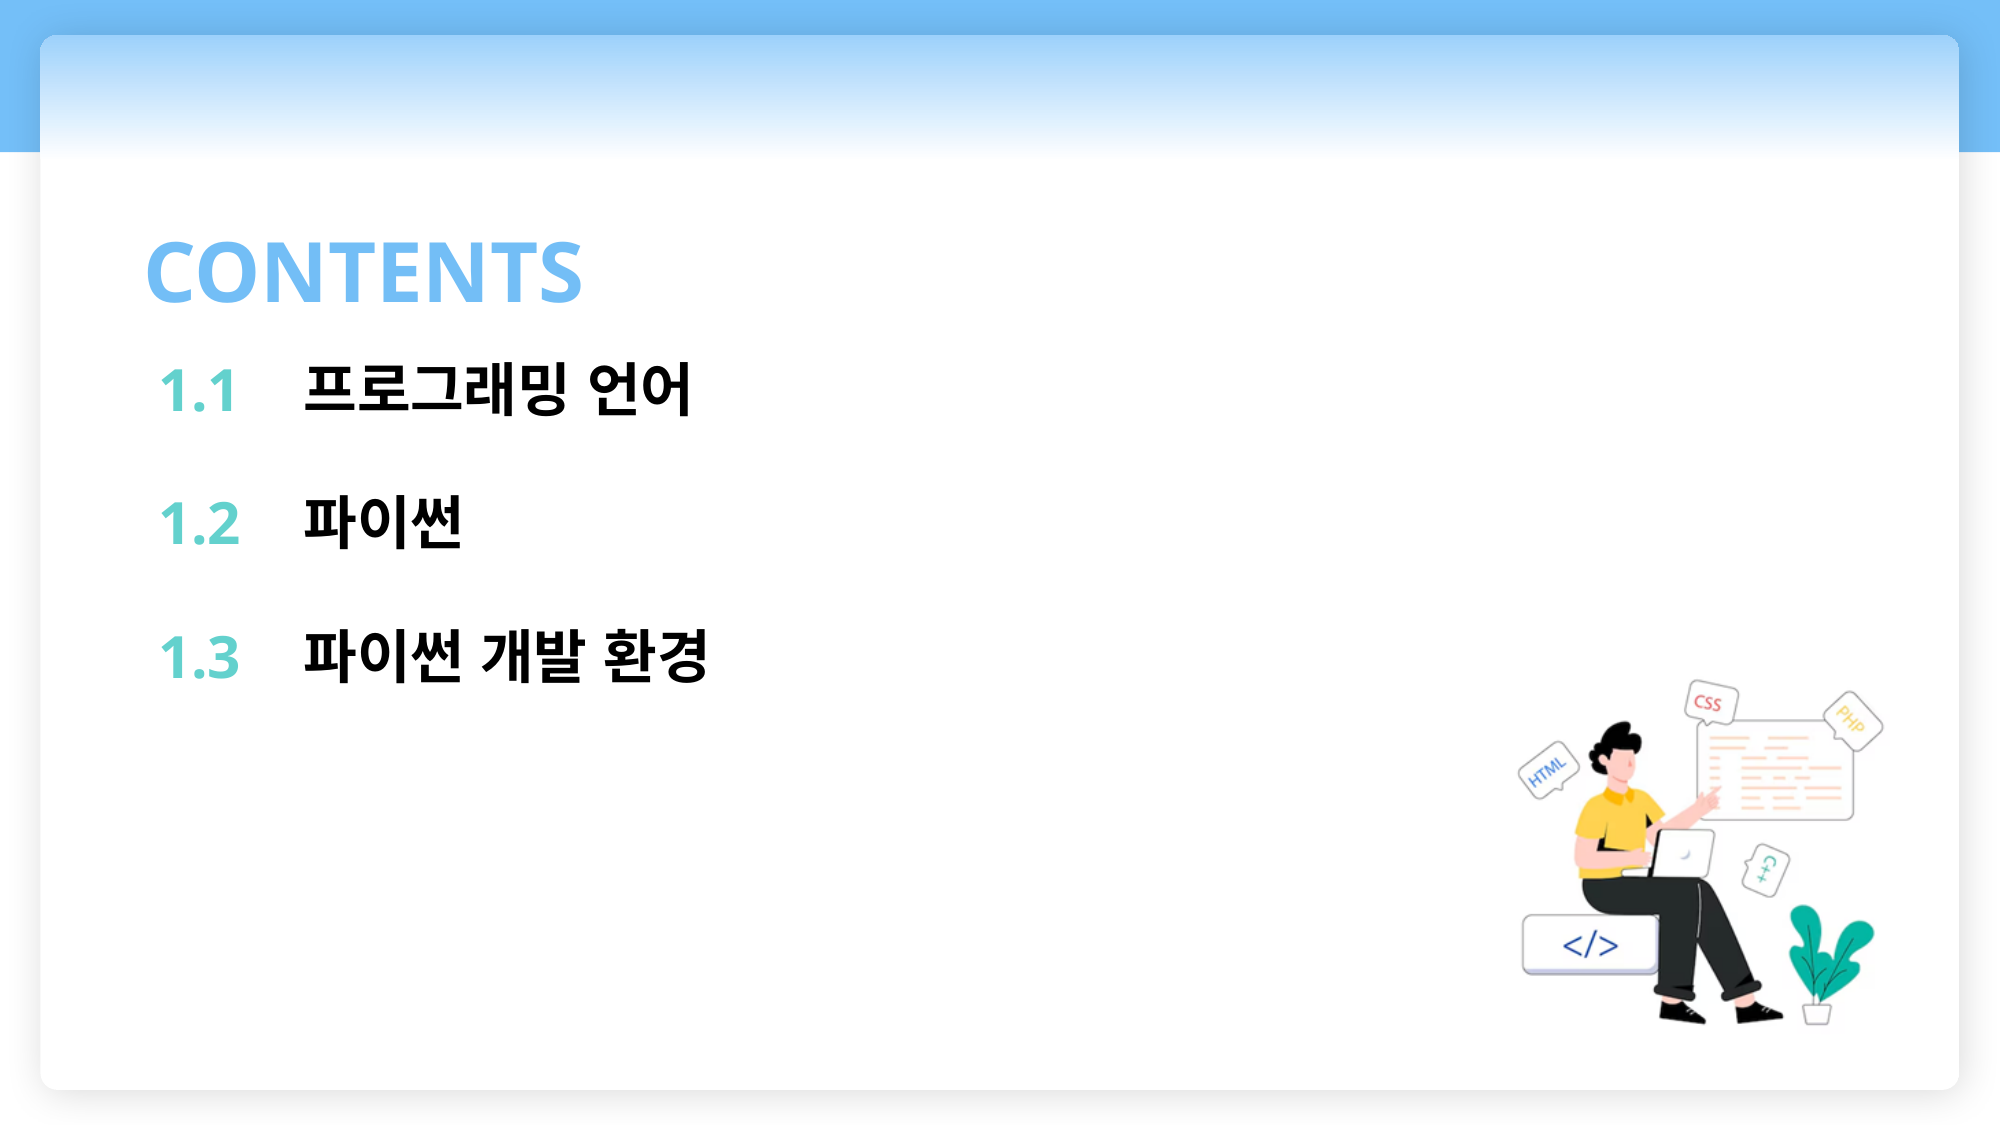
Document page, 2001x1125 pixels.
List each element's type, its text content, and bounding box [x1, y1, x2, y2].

picture [1491, 655, 1905, 1050]
text_box 1.3 [143, 612, 289, 698]
text_box 파이썬 개발 환경 [289, 612, 1712, 698]
text_box 파이썬 [289, 478, 1712, 564]
text_box [0, 0, 2000, 153]
text_box 프로그래밍 언어 [289, 345, 1712, 430]
text_box 1.1 [143, 345, 289, 430]
text_box CONTENTS [128, 211, 1130, 327]
text_box [39, 34, 1961, 1091]
text_box 1.2 [143, 478, 289, 564]
